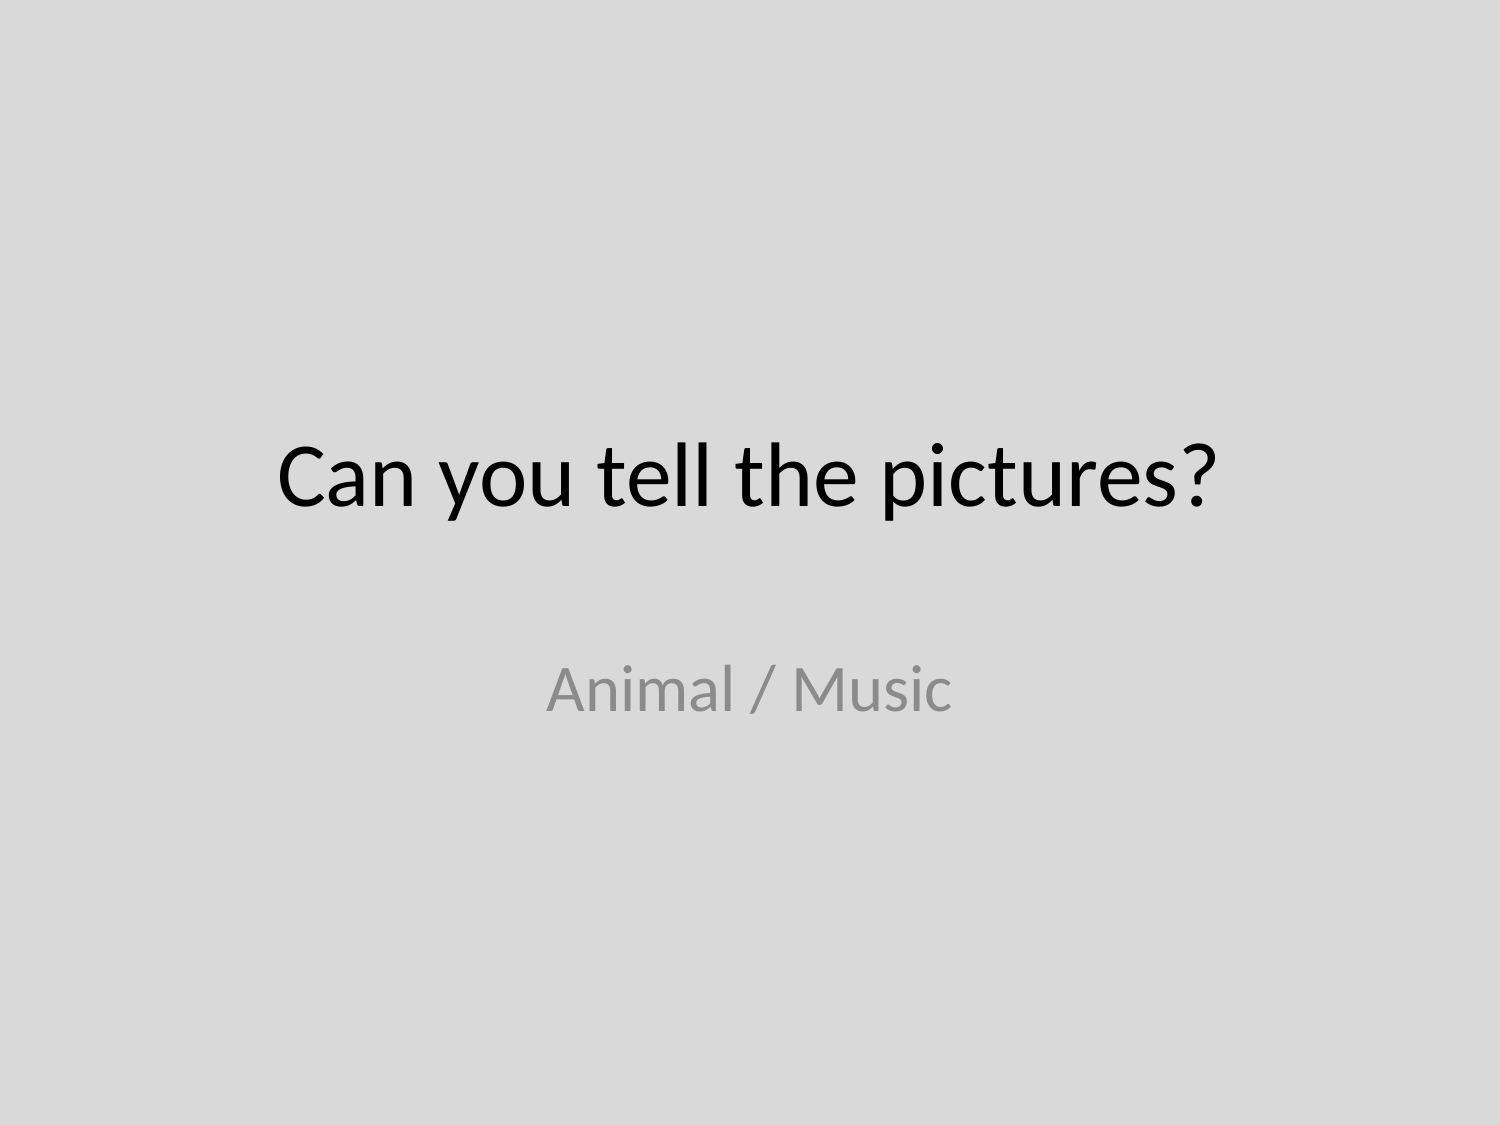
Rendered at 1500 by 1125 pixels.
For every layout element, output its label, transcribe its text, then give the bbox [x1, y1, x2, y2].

title Can you tell the pictures? [112, 349, 1388, 591]
subtitle Animal / Music [225, 637, 1275, 925]
